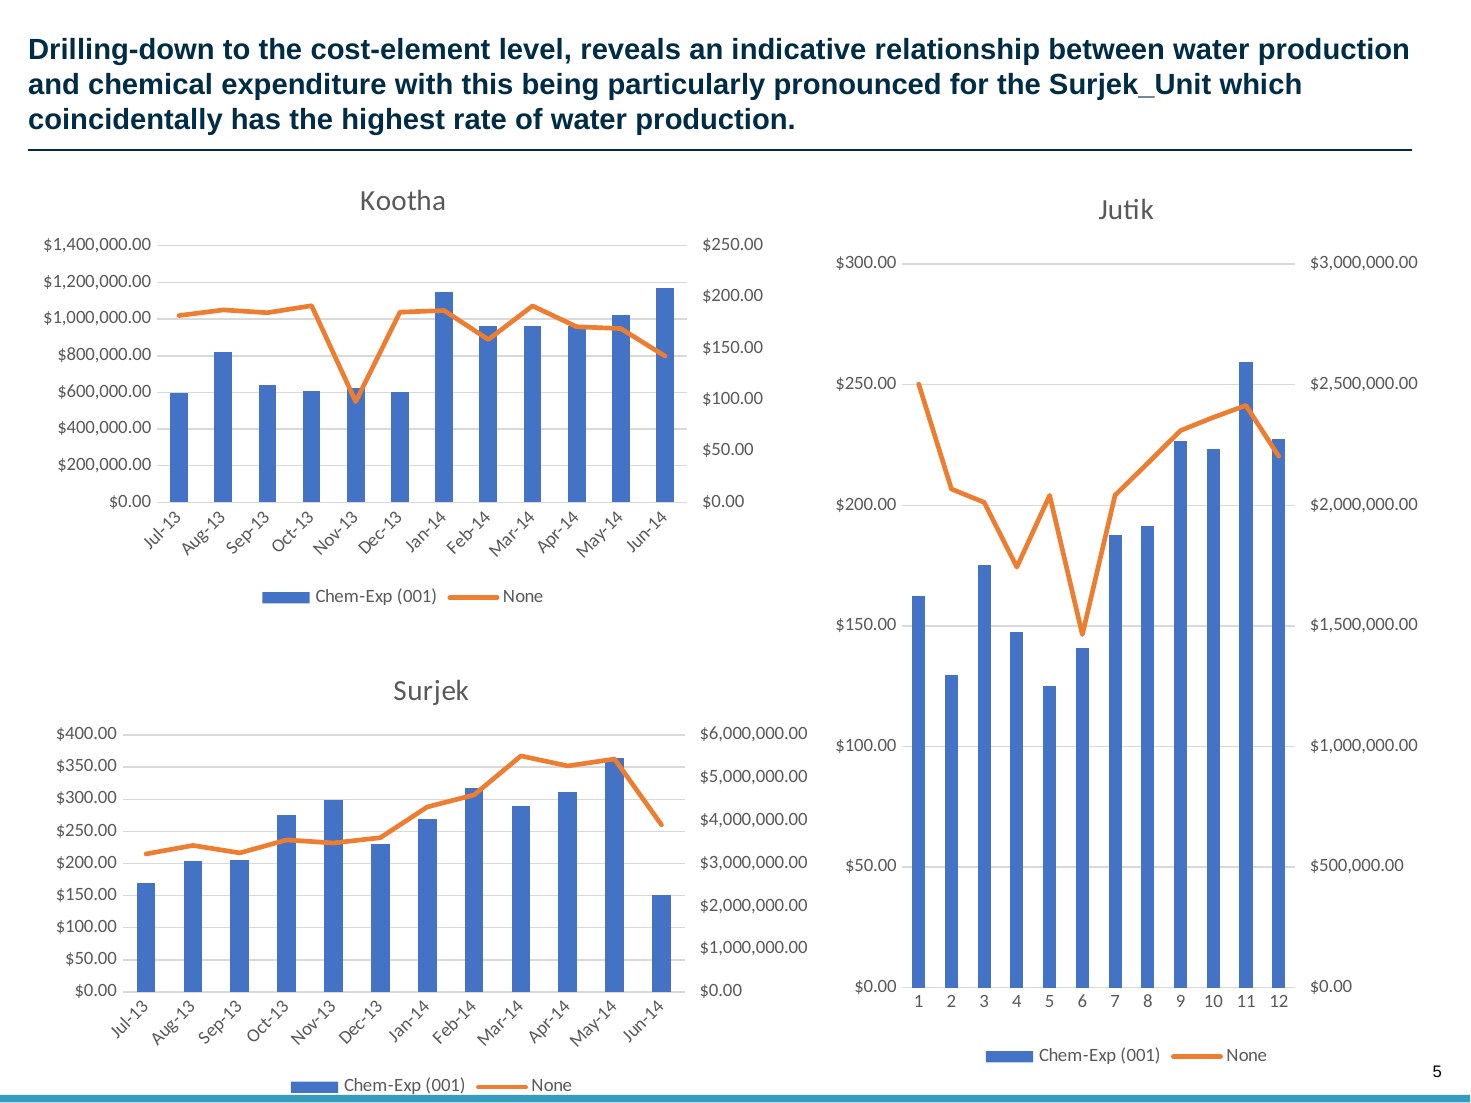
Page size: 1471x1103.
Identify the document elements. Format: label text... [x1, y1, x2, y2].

title Drilling-down to the cost-element level, reveals an indicative relationship between water production and chemical expenditure with this being particularly pronounced for the Surjek_Unit which coincidentally has the highest rate of water production. [28, 30, 1462, 215]
chart [27, 162, 779, 614]
chart [39, 162, 1431, 1103]
